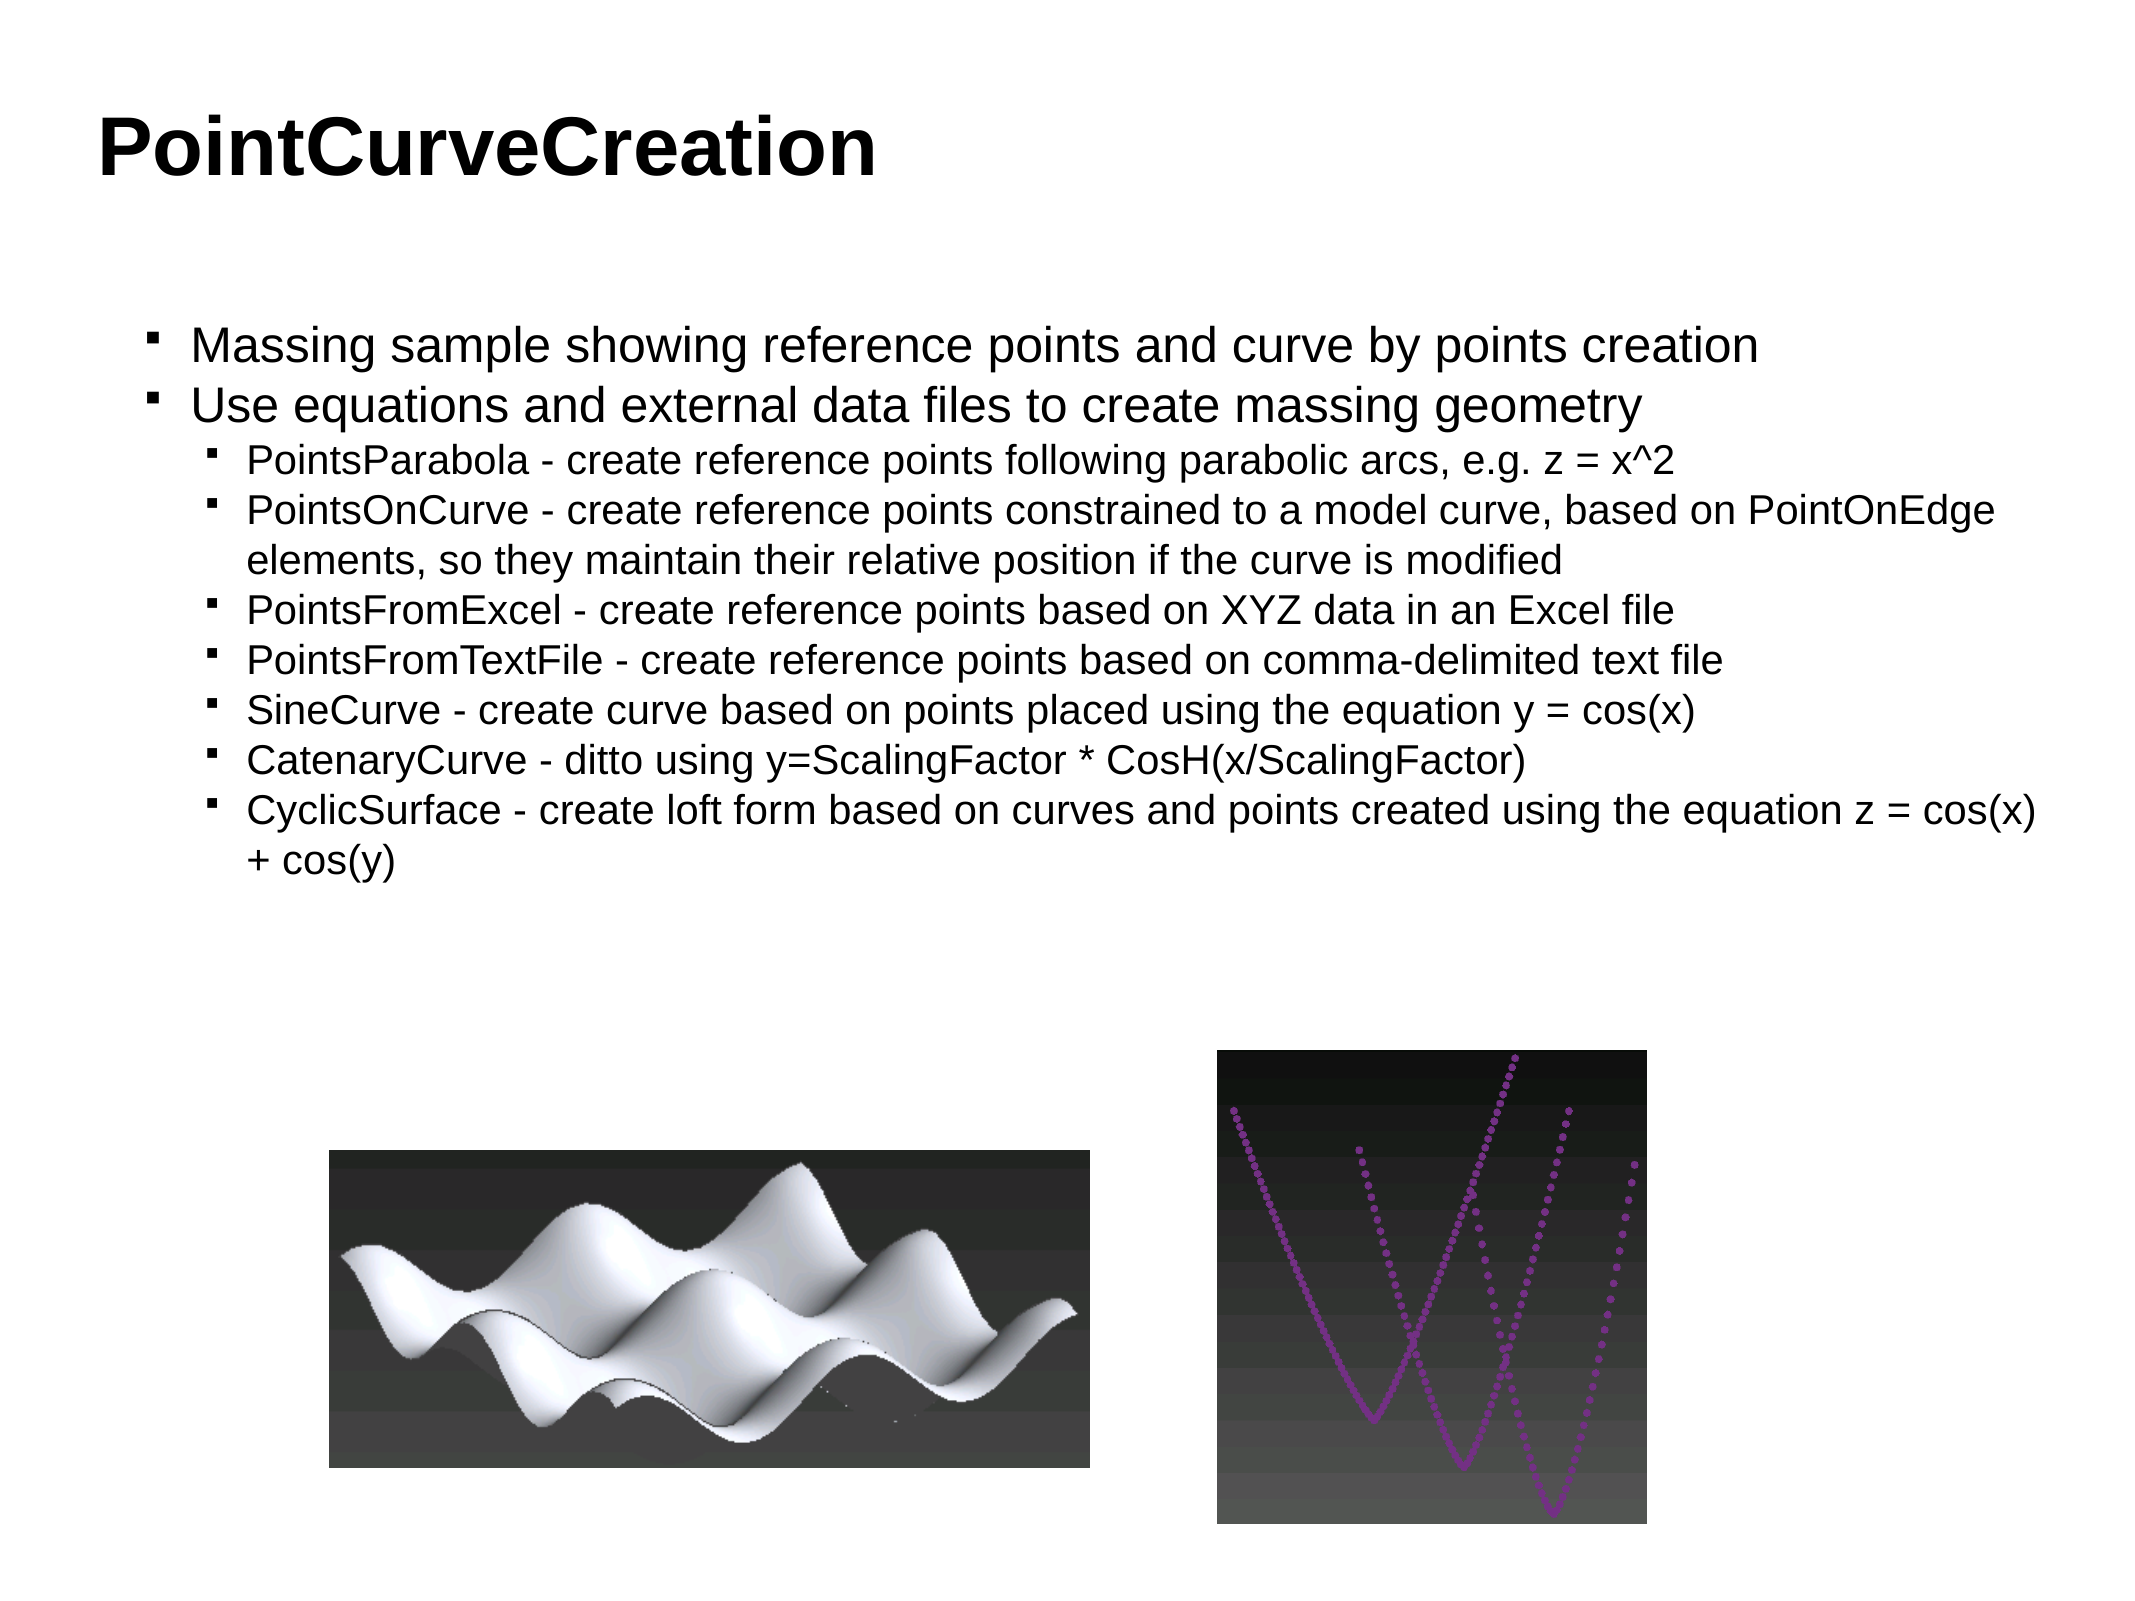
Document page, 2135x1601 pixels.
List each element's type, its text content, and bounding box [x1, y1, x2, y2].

list Massing sample showing reference points and curve by points creation Use equations and external data files to create massing geometry PointsParabola - create reference points following parabolic arcs, e.g. z = x^2 PointsOnCurve - create reference points constrained to a model curve, based on PointOnEdge elements, so they maintain their relative position if the curve is modified PointsFromExcel - create reference points based on XYZ data in an Excel file PointsFromTextFile - create reference points based on comma-delimited text file SineCurve - create curve based on points placed using the equation y = cos(x) CatenaryCurve - ditto using y=ScalingFactor * CosH(x/ScalingFactor) CyclicSurface - create loft form based on curves and points created using the equation z = cos(x) + cos(y) [96, 312, 2068, 1151]
picture [329, 1150, 1090, 1468]
picture [1216, 1049, 1647, 1525]
title PointCurveCreation [96, 59, 2028, 226]
